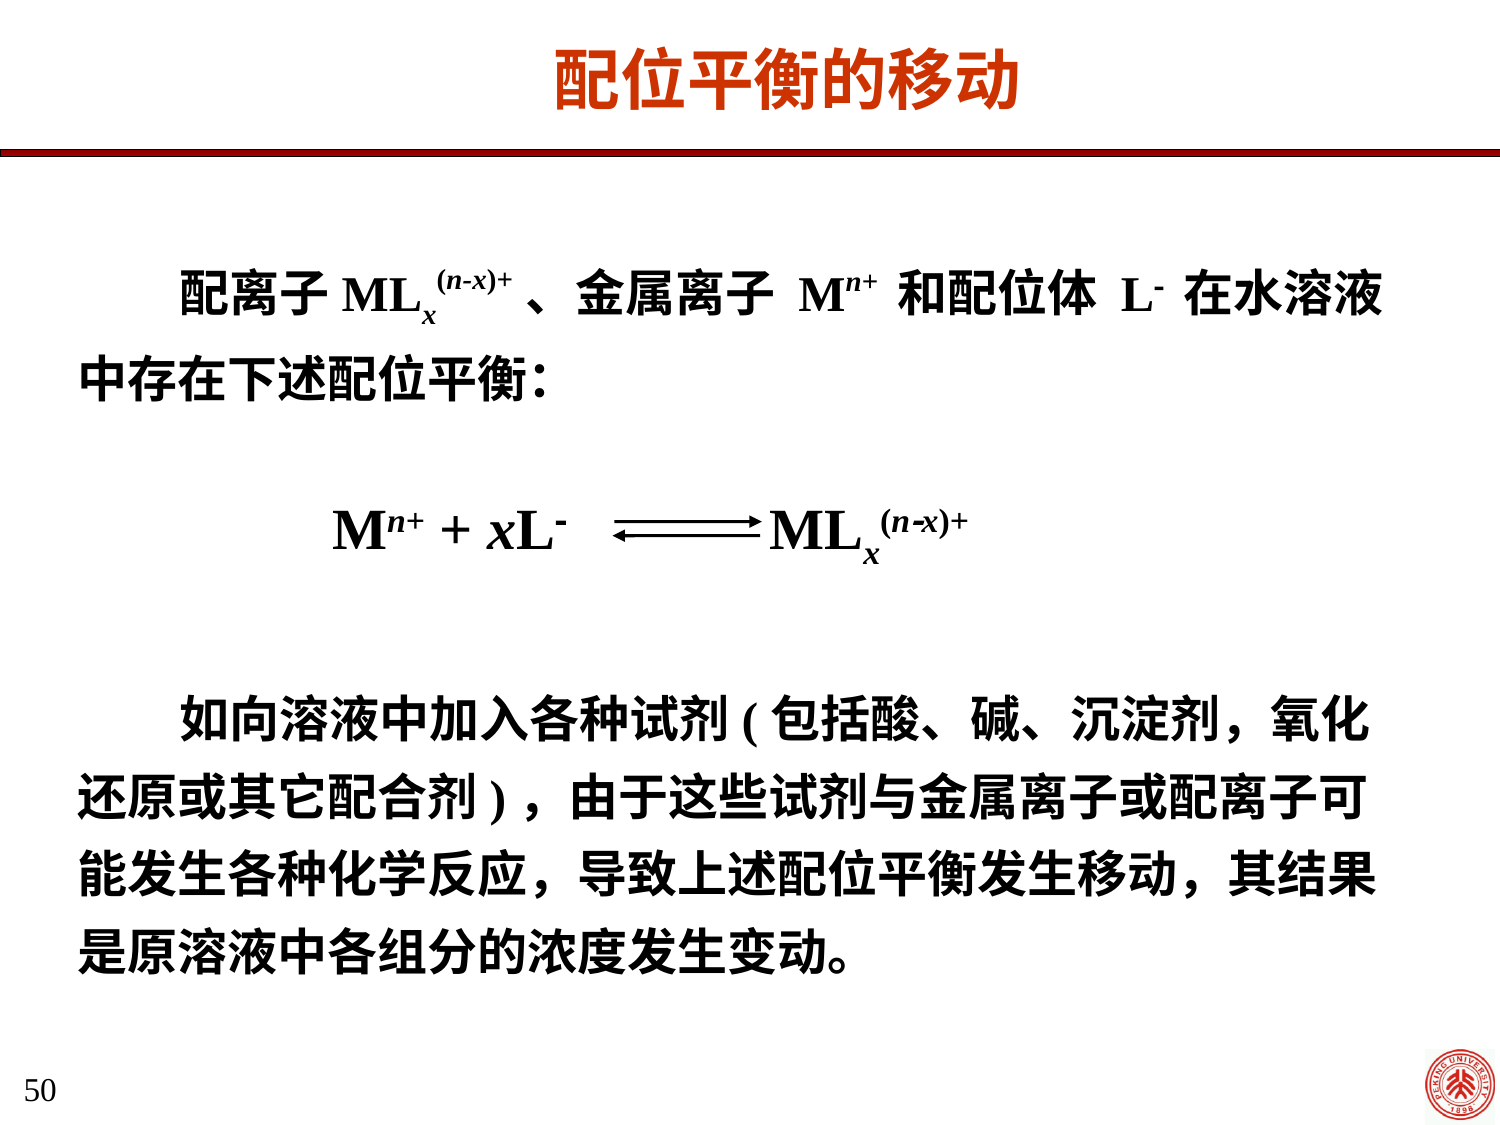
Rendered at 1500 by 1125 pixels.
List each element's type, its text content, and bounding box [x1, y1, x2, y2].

text_box 如向溶液中加入各种试剂(包括酸、碱、沉淀剂，氧化还原或其它配合剂)，由于这些试剂与金属离子或配离子可能发生各种化学反应，导致上述配位平衡发生移动，其结果是原溶液中各组分的浓度发生变动。 [62, 661, 1425, 989]
text_box 配位平衡的移动 [444, 30, 1099, 126]
text_box 配离子MLx(n-x)+、金属离子 Mn+ 和配位体 L 在水溶液中存在下述配位平衡： [62, 231, 1413, 416]
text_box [316, 483, 1188, 571]
text_box [0, 149, 1500, 157]
picture [1425, 1049, 1495, 1125]
